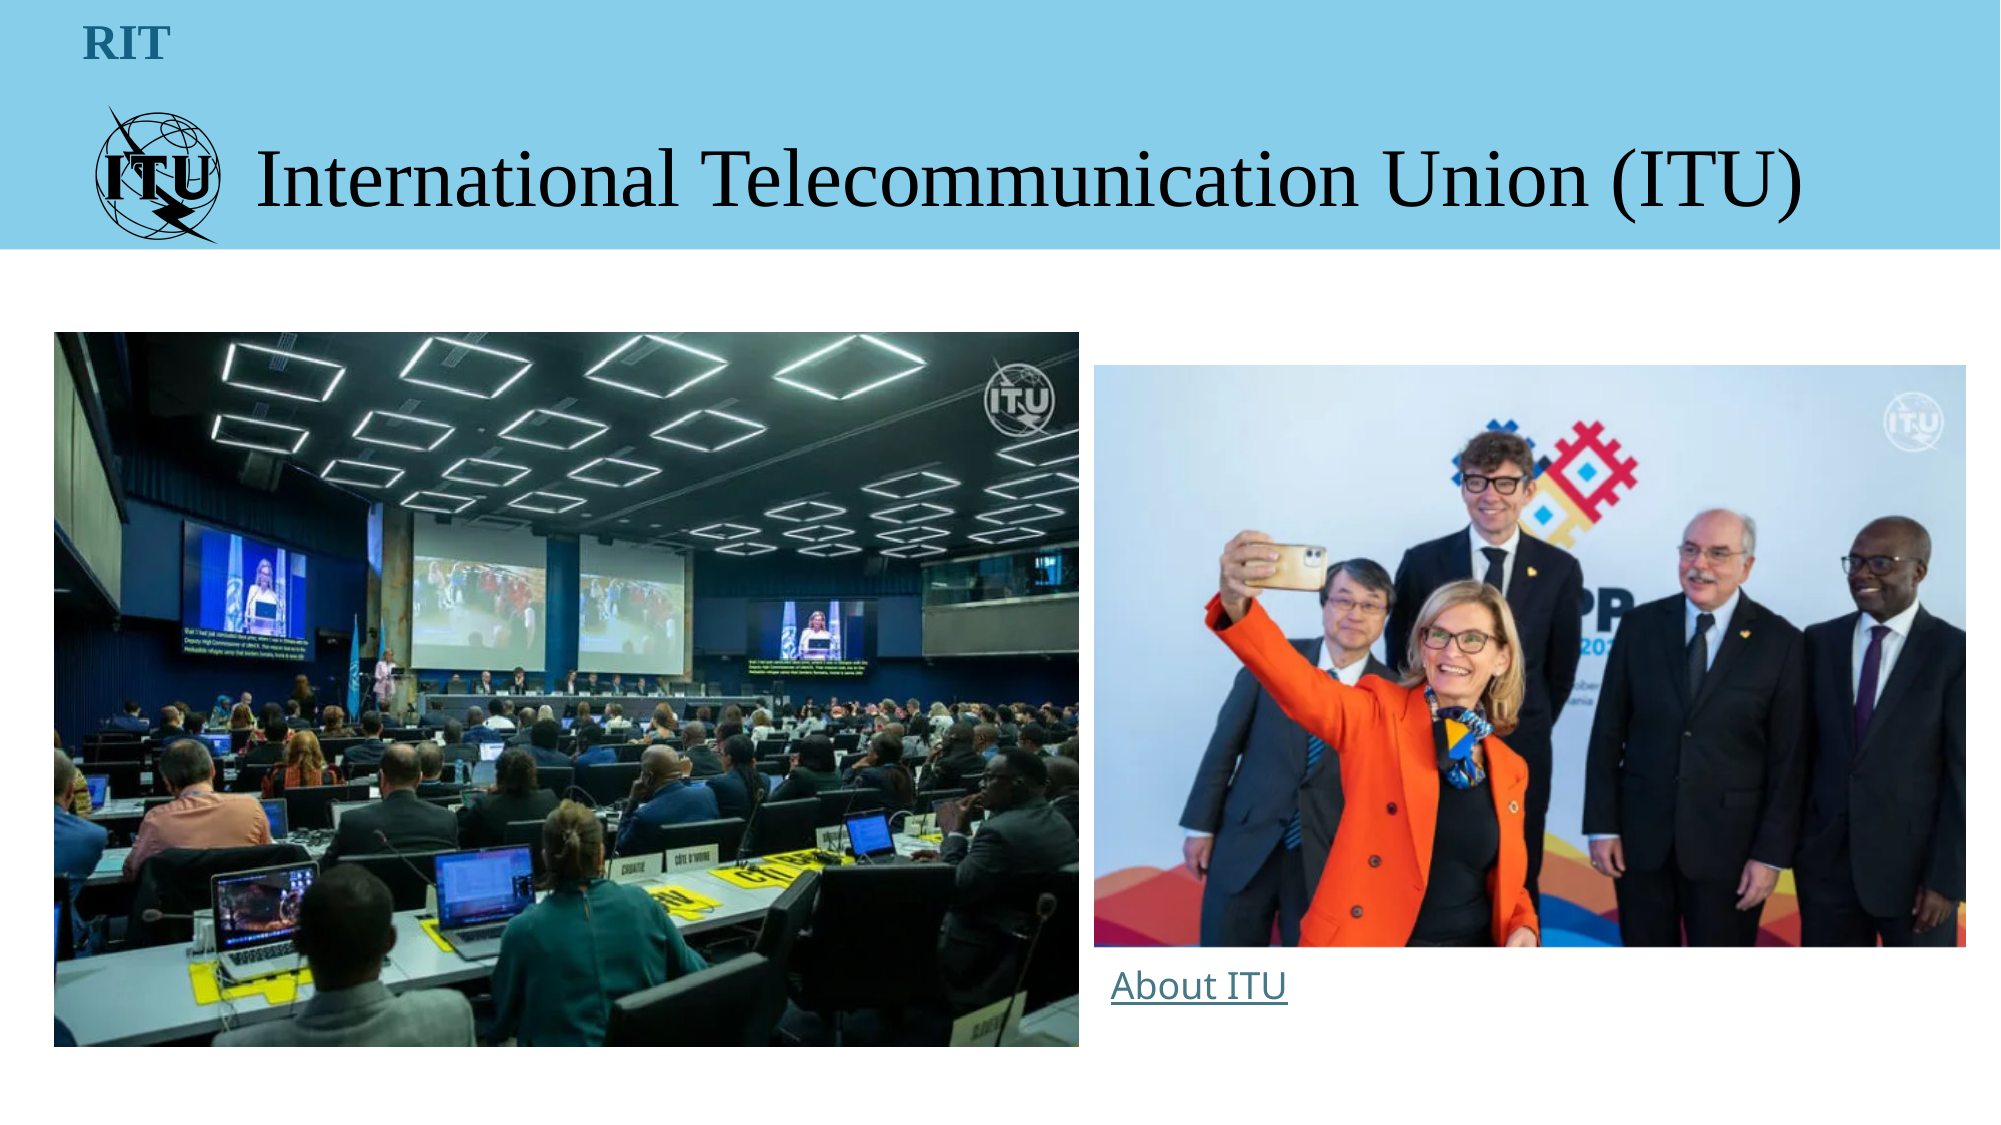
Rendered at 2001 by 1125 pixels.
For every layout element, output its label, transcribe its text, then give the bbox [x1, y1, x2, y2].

text_box [0, 0, 2000, 250]
picture [1094, 365, 1966, 950]
text_box RIT [67, 1, 518, 77]
text_box International Telecommunication Union (ITU) [240, 115, 1966, 334]
text_box About ITU [1095, 954, 1546, 1021]
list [53, 332, 1080, 1048]
picture [83, 98, 234, 252]
